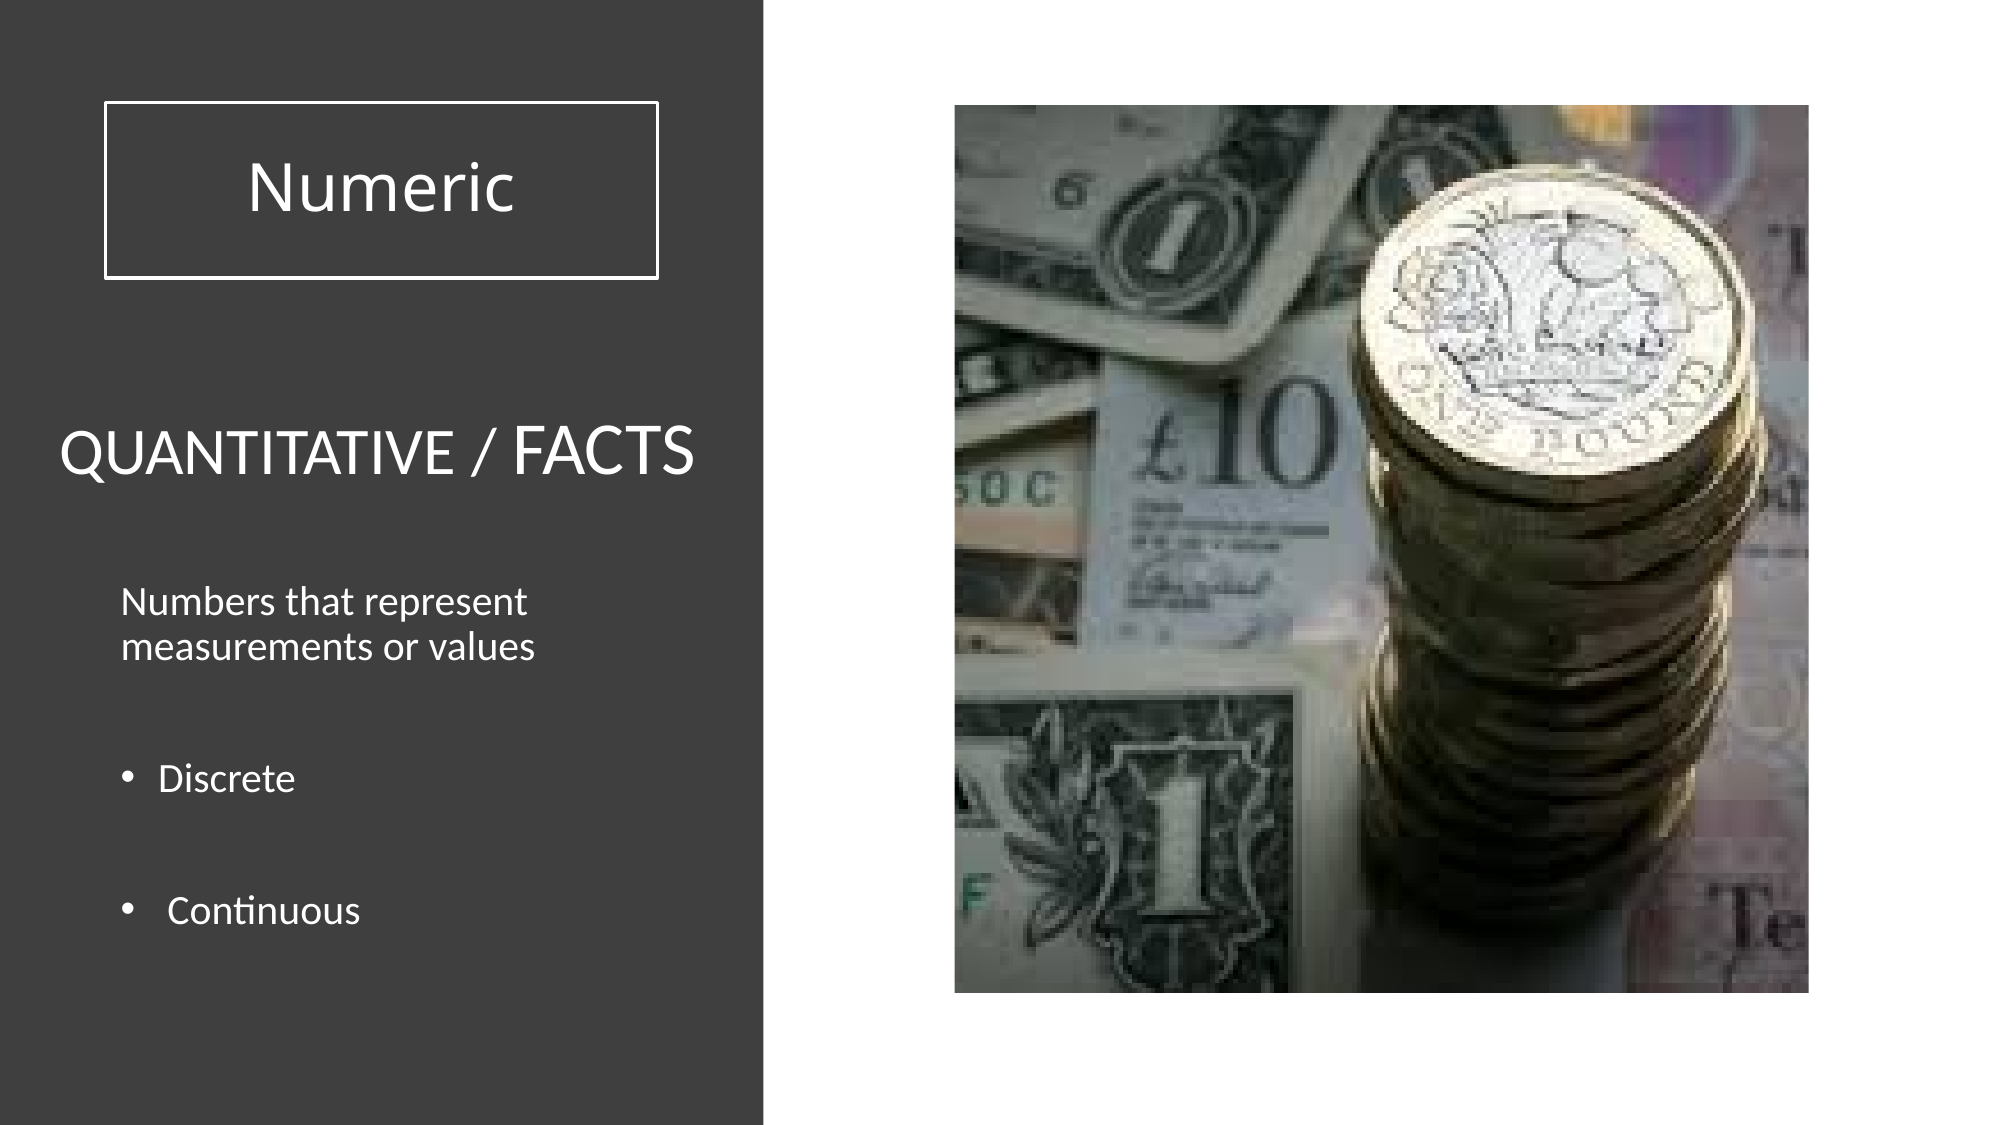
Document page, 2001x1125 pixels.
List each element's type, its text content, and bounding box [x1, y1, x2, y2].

text_box QUANTITATIVE / FACTS [44, 392, 726, 497]
title Numeric [105, 102, 658, 278]
list Numbers that represent measurements or values Discrete Continuous [105, 572, 658, 994]
text_box [0, 0, 764, 1125]
picture [954, 105, 1809, 993]
